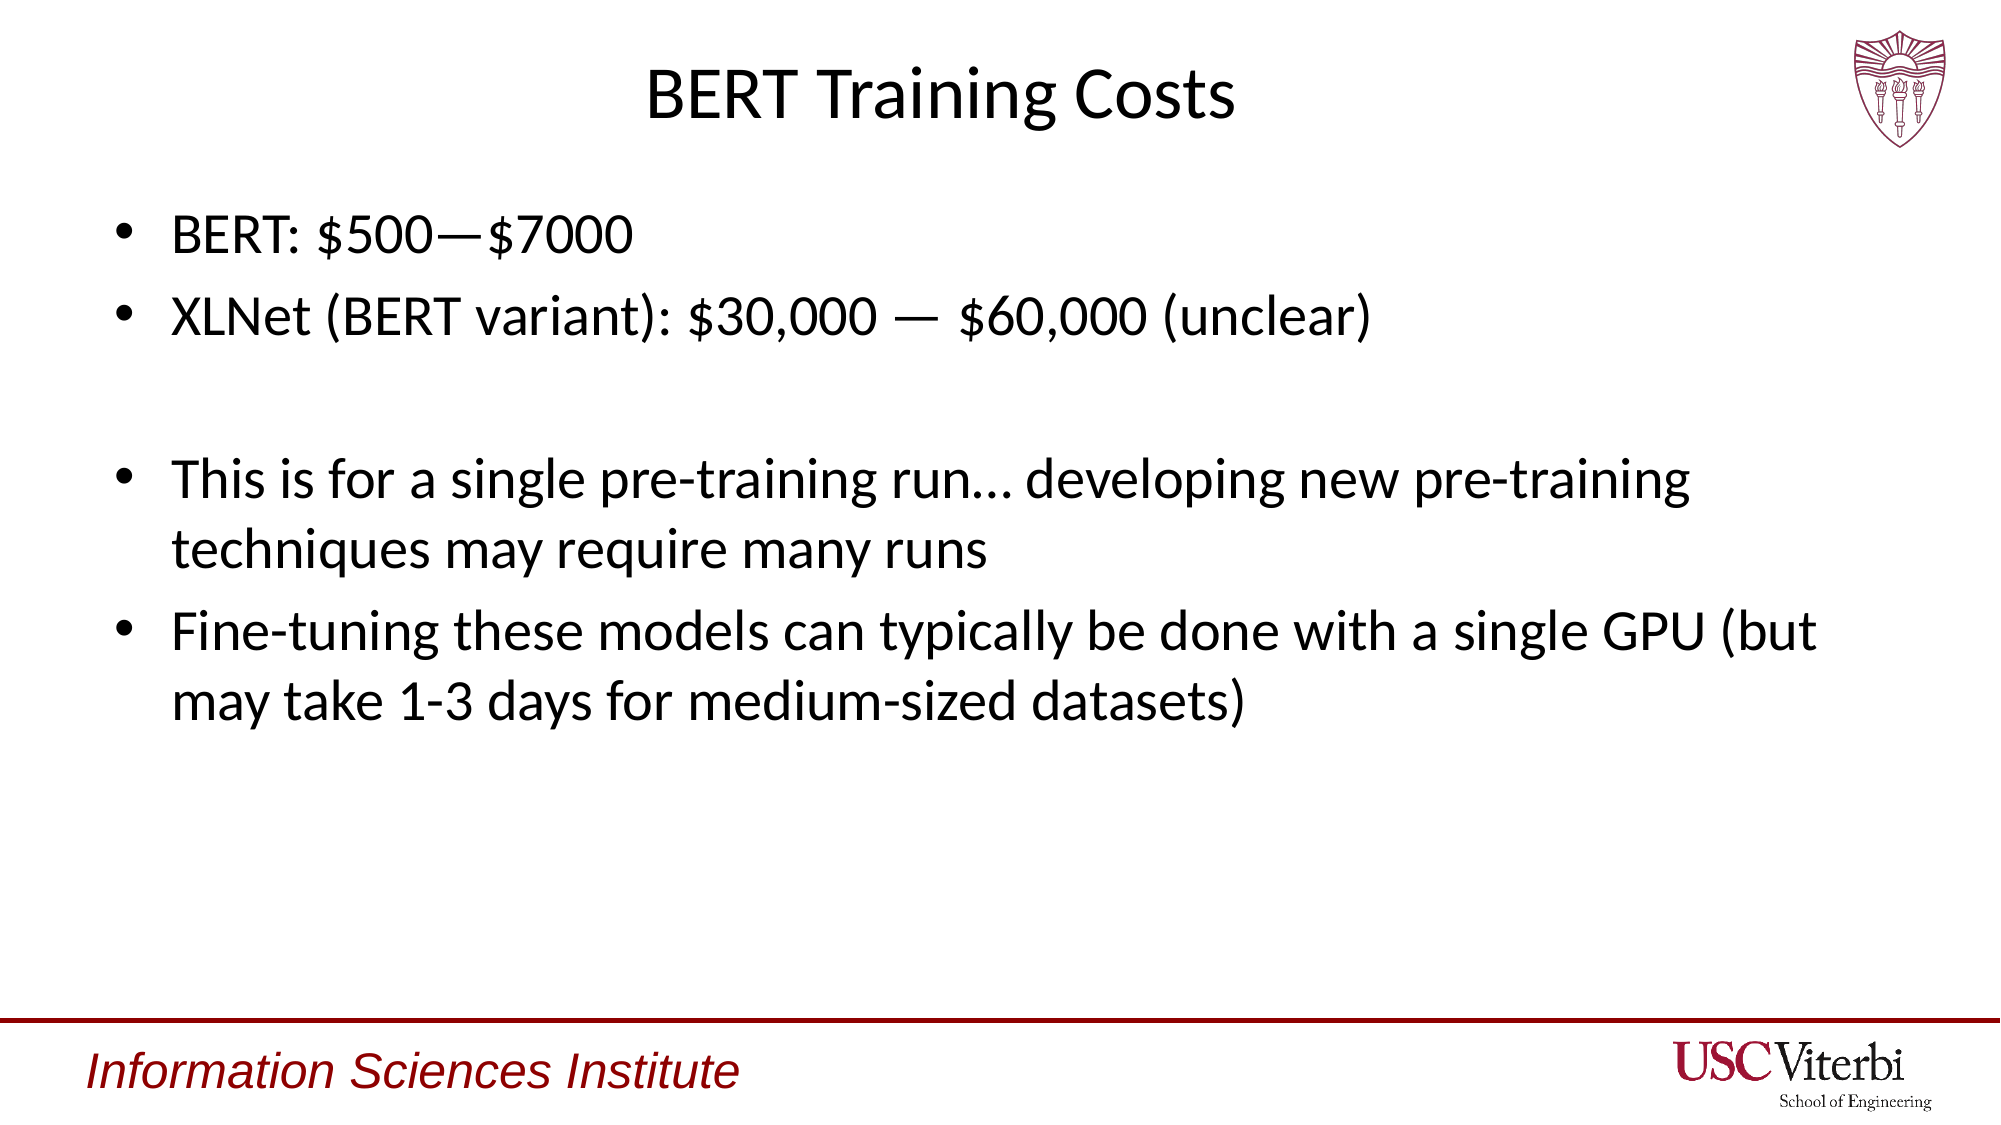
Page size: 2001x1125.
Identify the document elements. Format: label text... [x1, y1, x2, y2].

picture [1641, 1027, 1964, 1118]
title BERT Training Costs [99, 35, 1783, 141]
picture [1824, 13, 1975, 164]
list BERT: $500—$7000 XLNet (BERT variant): $30,000 — $60,000 (unclear) This is for a single pre-training run… developing new pre-training techniques may require many runs Fine-tuning these models can typically be done with a single GPU (but may take 1-3 days for medium-sized datasets) [99, 187, 1902, 1005]
